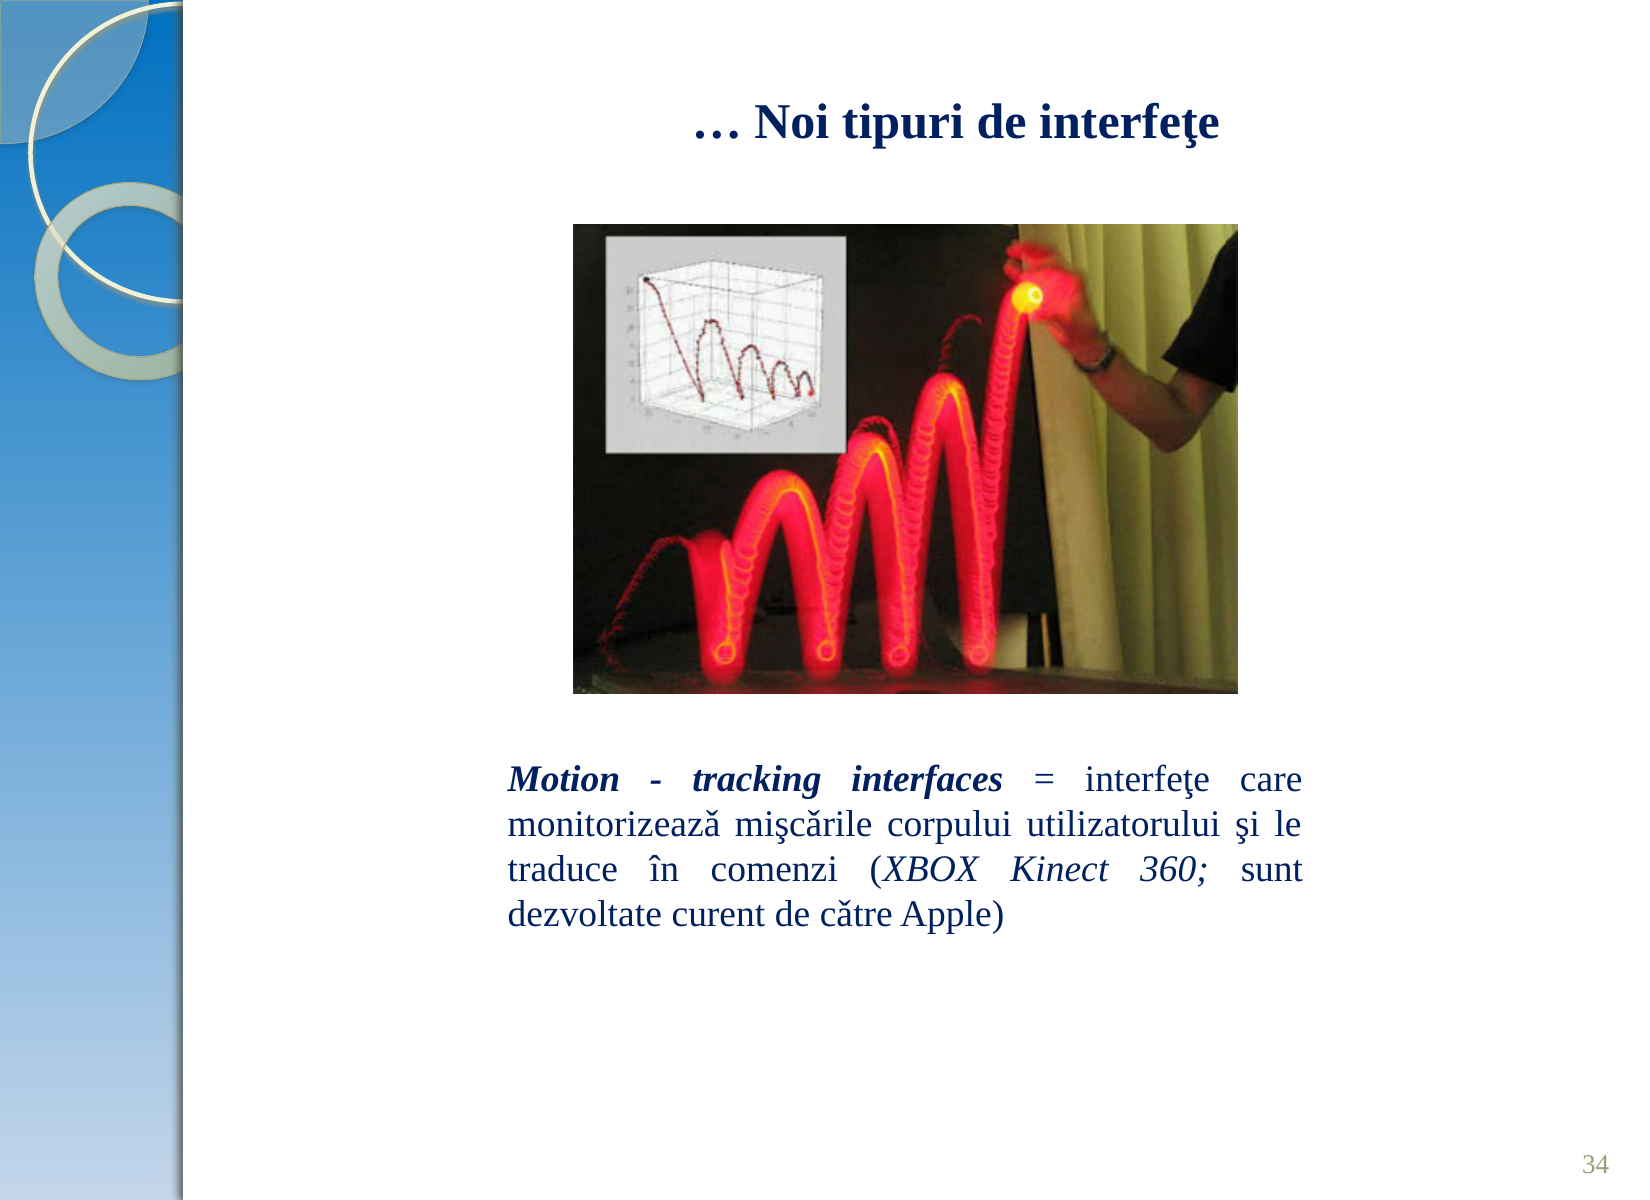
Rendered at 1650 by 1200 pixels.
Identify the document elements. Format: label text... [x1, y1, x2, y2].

slide_number 34 [1554, 1103, 1637, 1187]
text_box Motion - tracking interfaces = interfeţe care monitorizeazǎ mişcǎrile corpului utilizatorului şi le traduce în comenzi (XBOX Kinect 360; sunt dezvoltate curent de cǎtre Apple) [492, 746, 1318, 942]
picture [573, 224, 1238, 694]
text_box … Noi tipuri de interfeţe [676, 80, 1236, 156]
